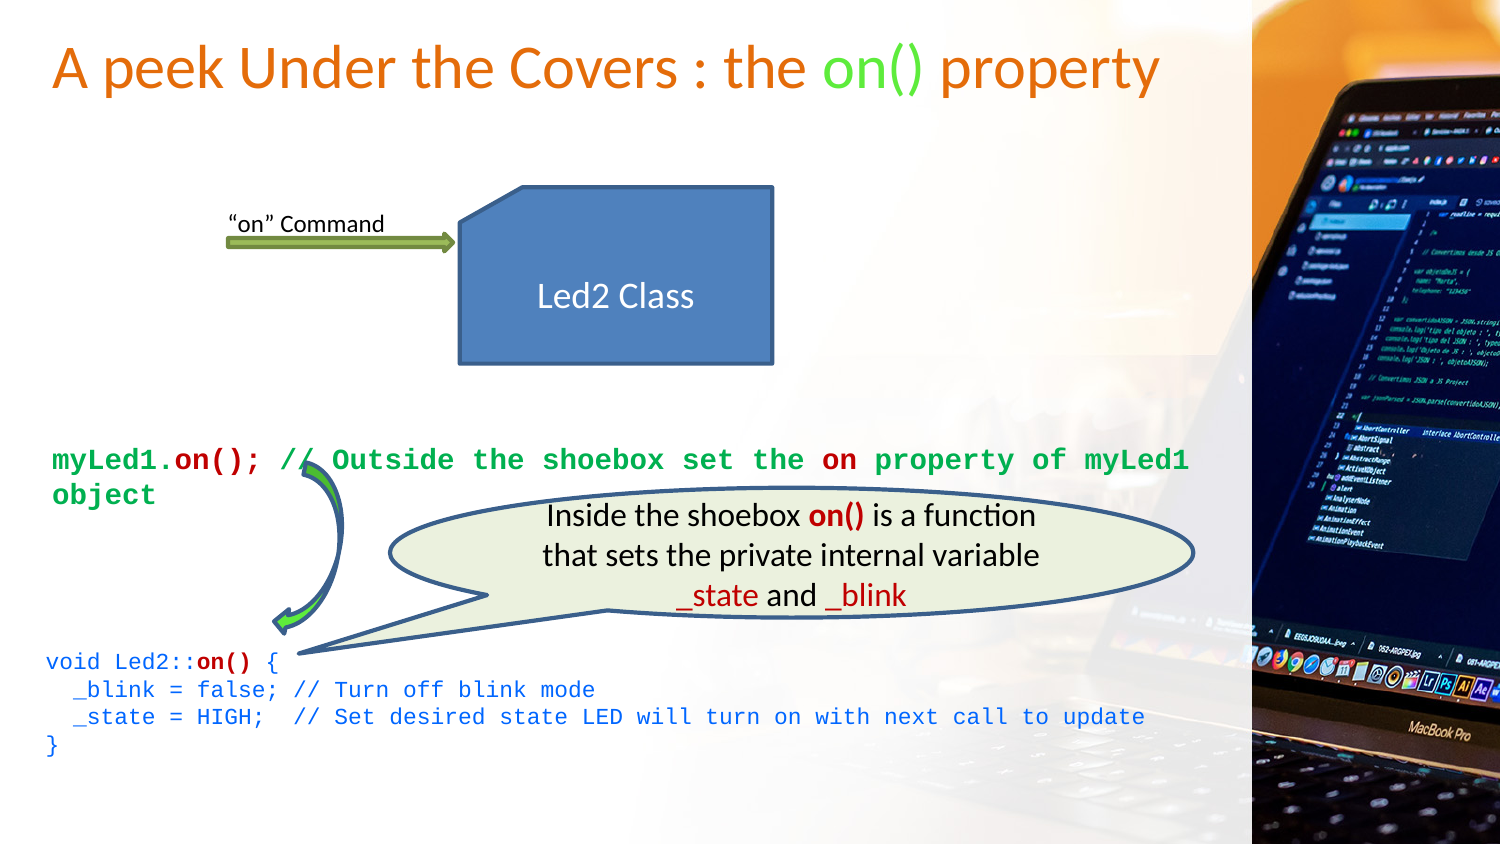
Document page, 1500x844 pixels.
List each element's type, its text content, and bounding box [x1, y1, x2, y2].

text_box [212, 199, 476, 252]
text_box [30, 465, 1245, 766]
text_box myLed1.on(); // Outside the shoebox set the on property of myLed1 object [37, 432, 1229, 464]
text_box Led2 Class [457, 185, 775, 366]
picture [0, 0, 1500, 844]
title A peek Under the Covers : the on() property [37, 18, 1288, 110]
